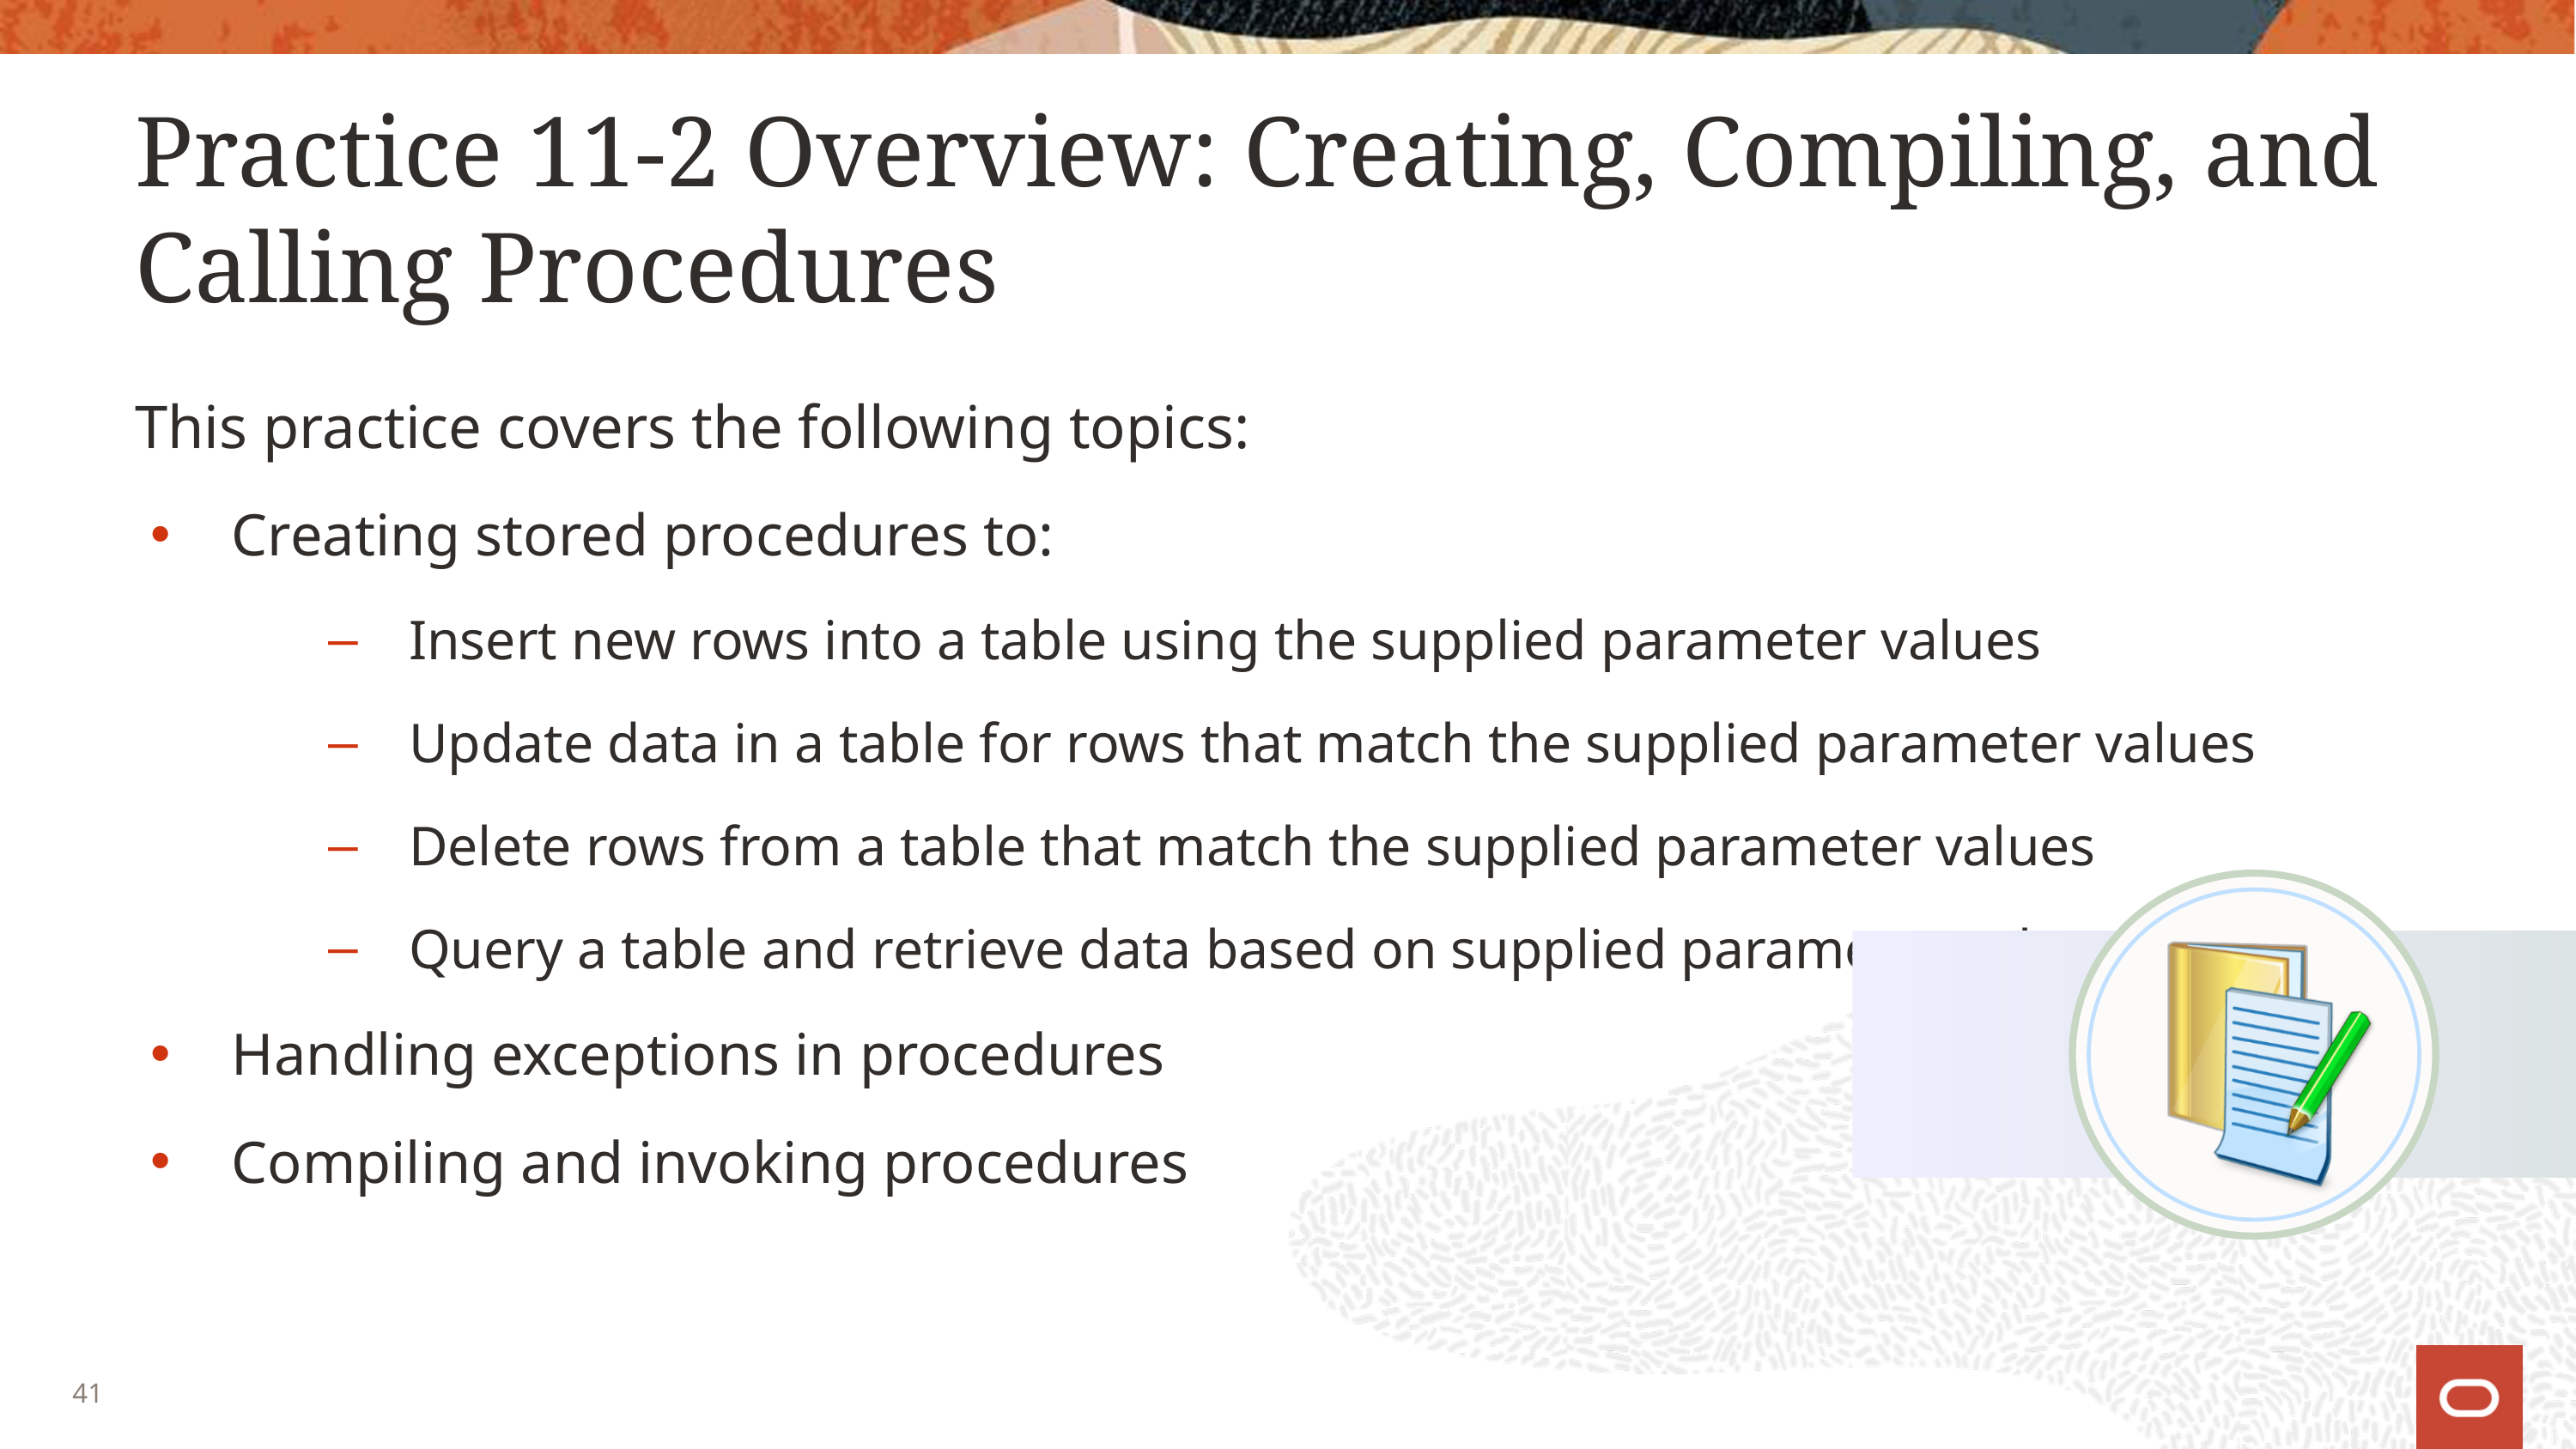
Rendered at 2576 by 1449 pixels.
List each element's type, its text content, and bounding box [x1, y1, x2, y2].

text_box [1851, 872, 2576, 1237]
title Practice 11-2 Overview: Creating, Compiling, and Calling Procedures [131, 86, 2445, 252]
picture [0, 0, 2576, 54]
picture [2416, 1345, 2523, 1449]
list This practice covers the following topics: Creating stored procedures to: Insert new rows into a table using the supplied parameter values Update data in a table for rows that match the supplied parameter values Delete rows from a table that match the supplied parameter values Query a table and retrieve data based on supplied parameter values Handling exceptions in procedures Compiling and invoking procedures [131, 378, 2445, 864]
